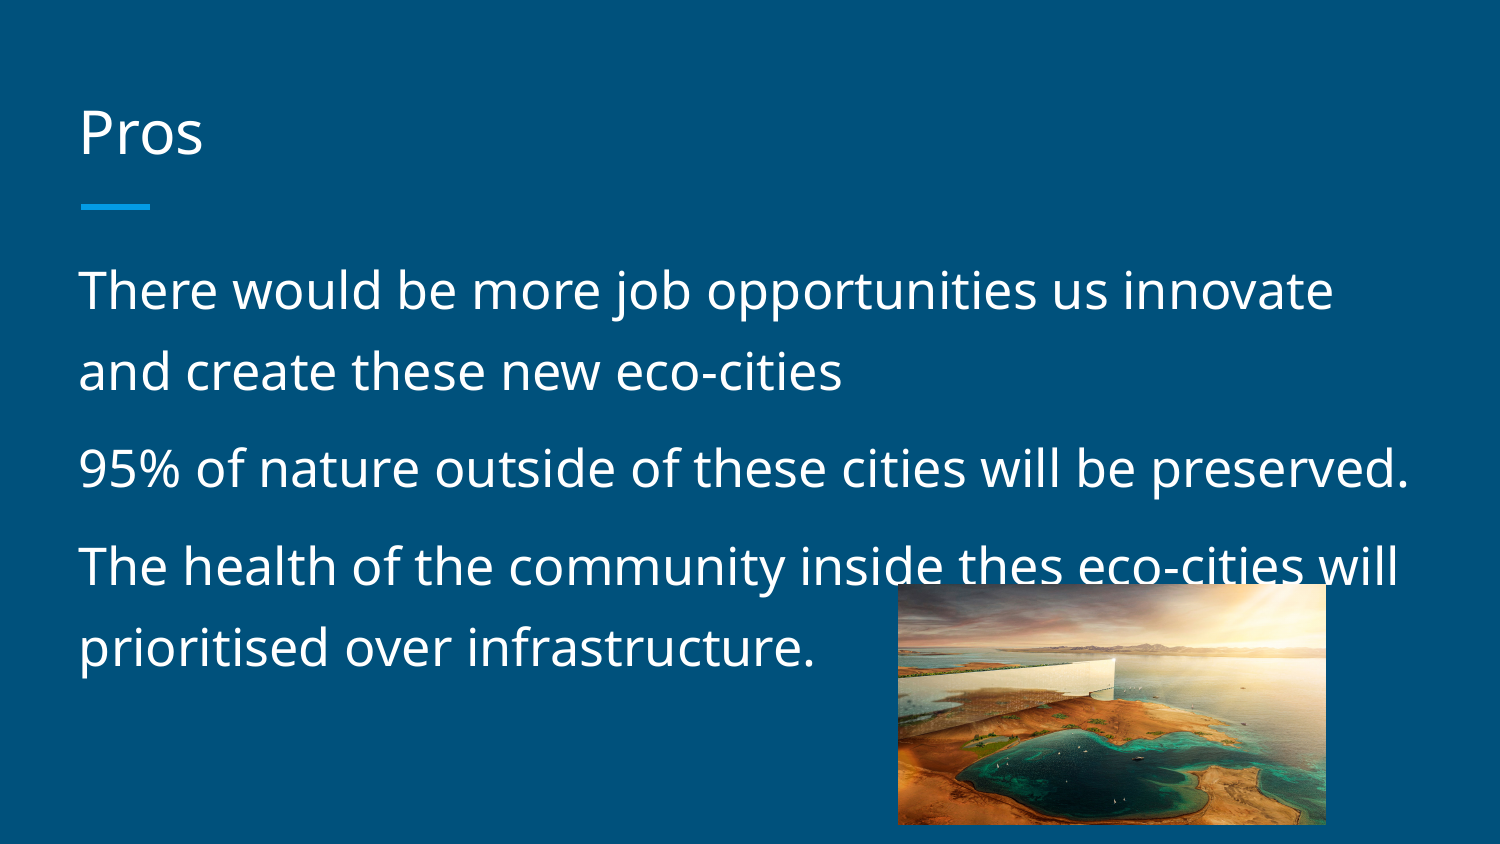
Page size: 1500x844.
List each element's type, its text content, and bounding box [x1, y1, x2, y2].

picture [898, 584, 1325, 824]
list There would be more job opportunities us innovate and create these new eco-cities 95% of nature outside of these cities will be preserved. The health of the community inside thes eco-cities will prioritised over infrastructure. [63, 227, 1437, 706]
title Pros [63, 75, 1437, 188]
